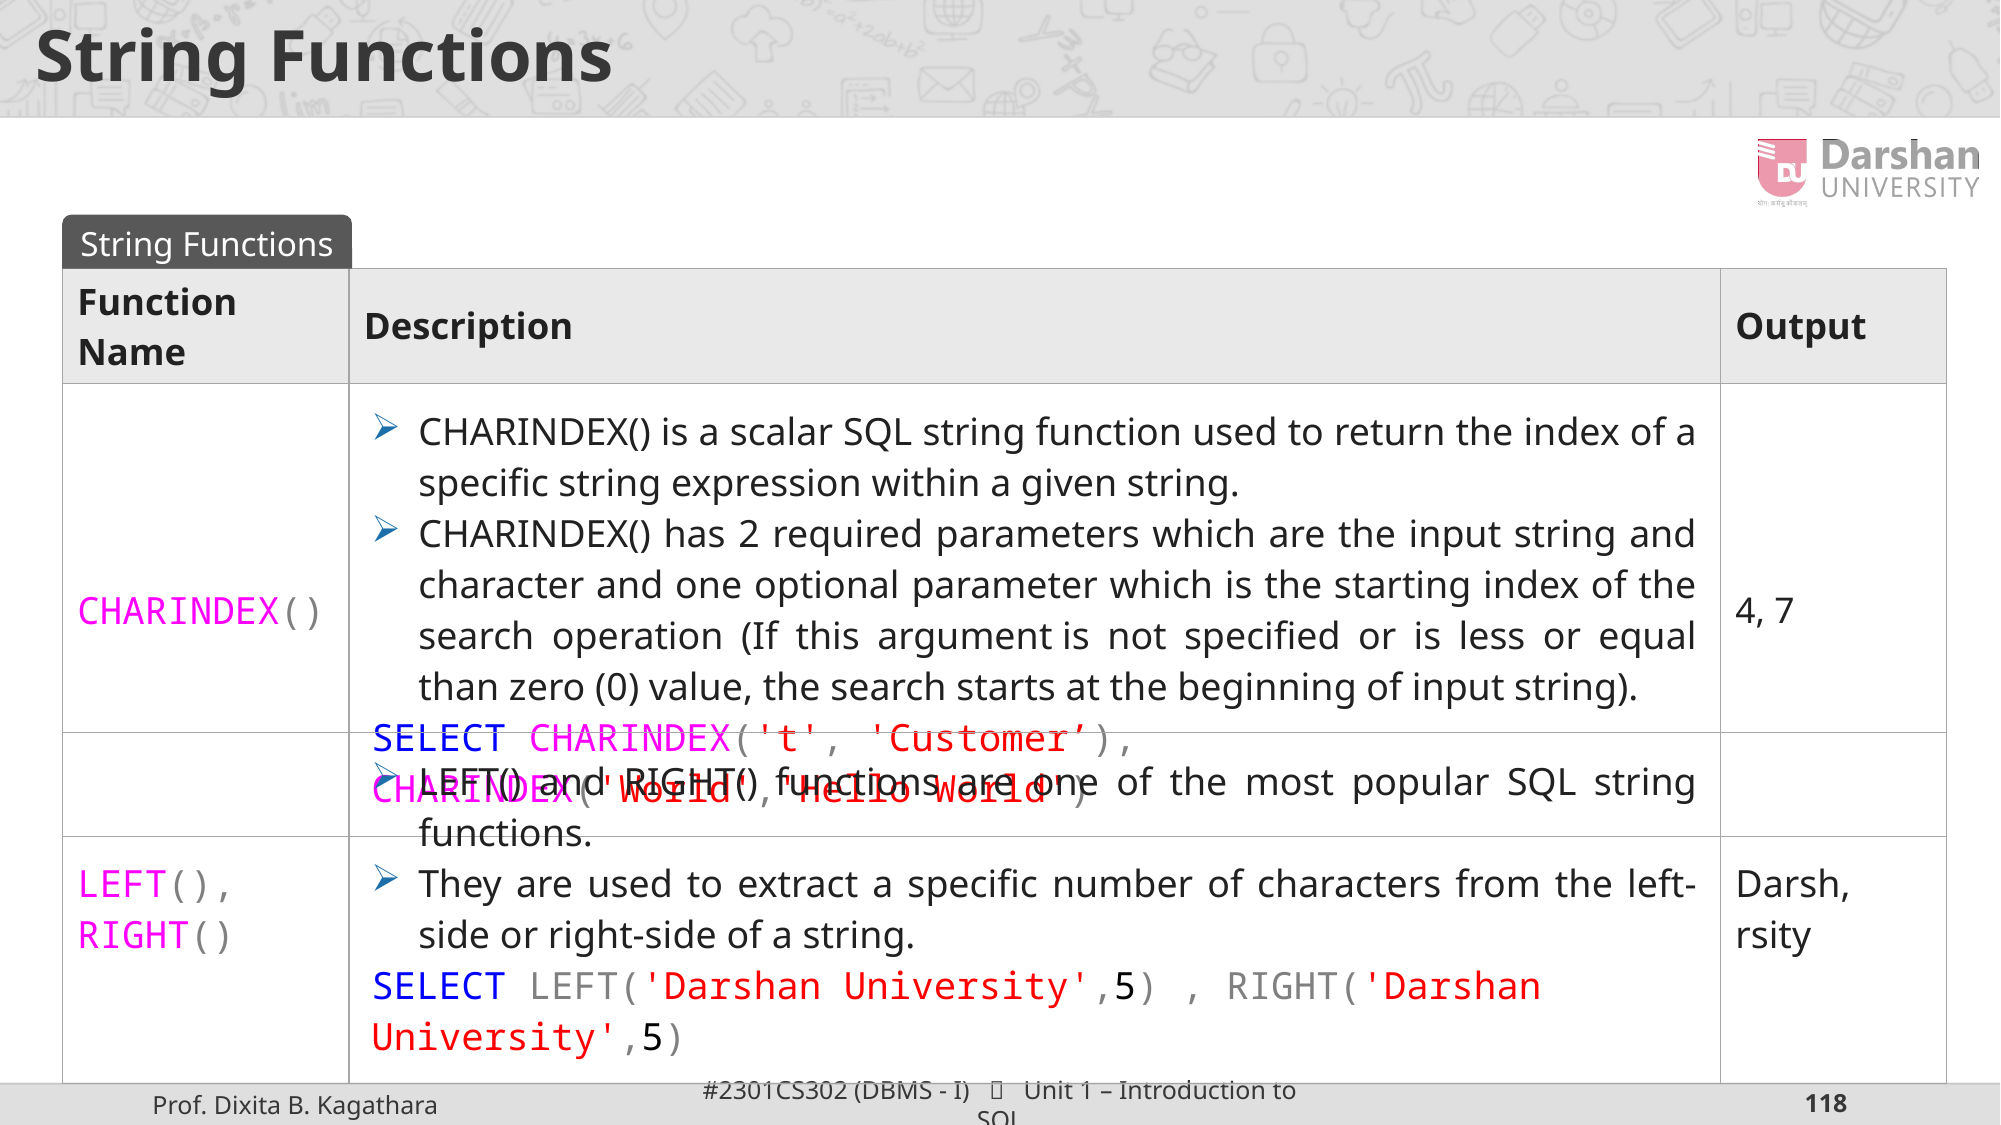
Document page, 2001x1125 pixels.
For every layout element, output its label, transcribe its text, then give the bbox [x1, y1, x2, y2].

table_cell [350, 384, 1720, 732]
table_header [350, 733, 1720, 1083]
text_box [61, 213, 354, 270]
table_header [63, 270, 348, 383]
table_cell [63, 384, 348, 732]
text_box Basic SQL Commands [1758, 139, 1979, 207]
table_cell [1721, 384, 1946, 732]
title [0, 0, 2000, 117]
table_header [1721, 733, 1946, 1083]
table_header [1721, 269, 1946, 383]
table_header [63, 733, 348, 1083]
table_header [350, 269, 1720, 383]
